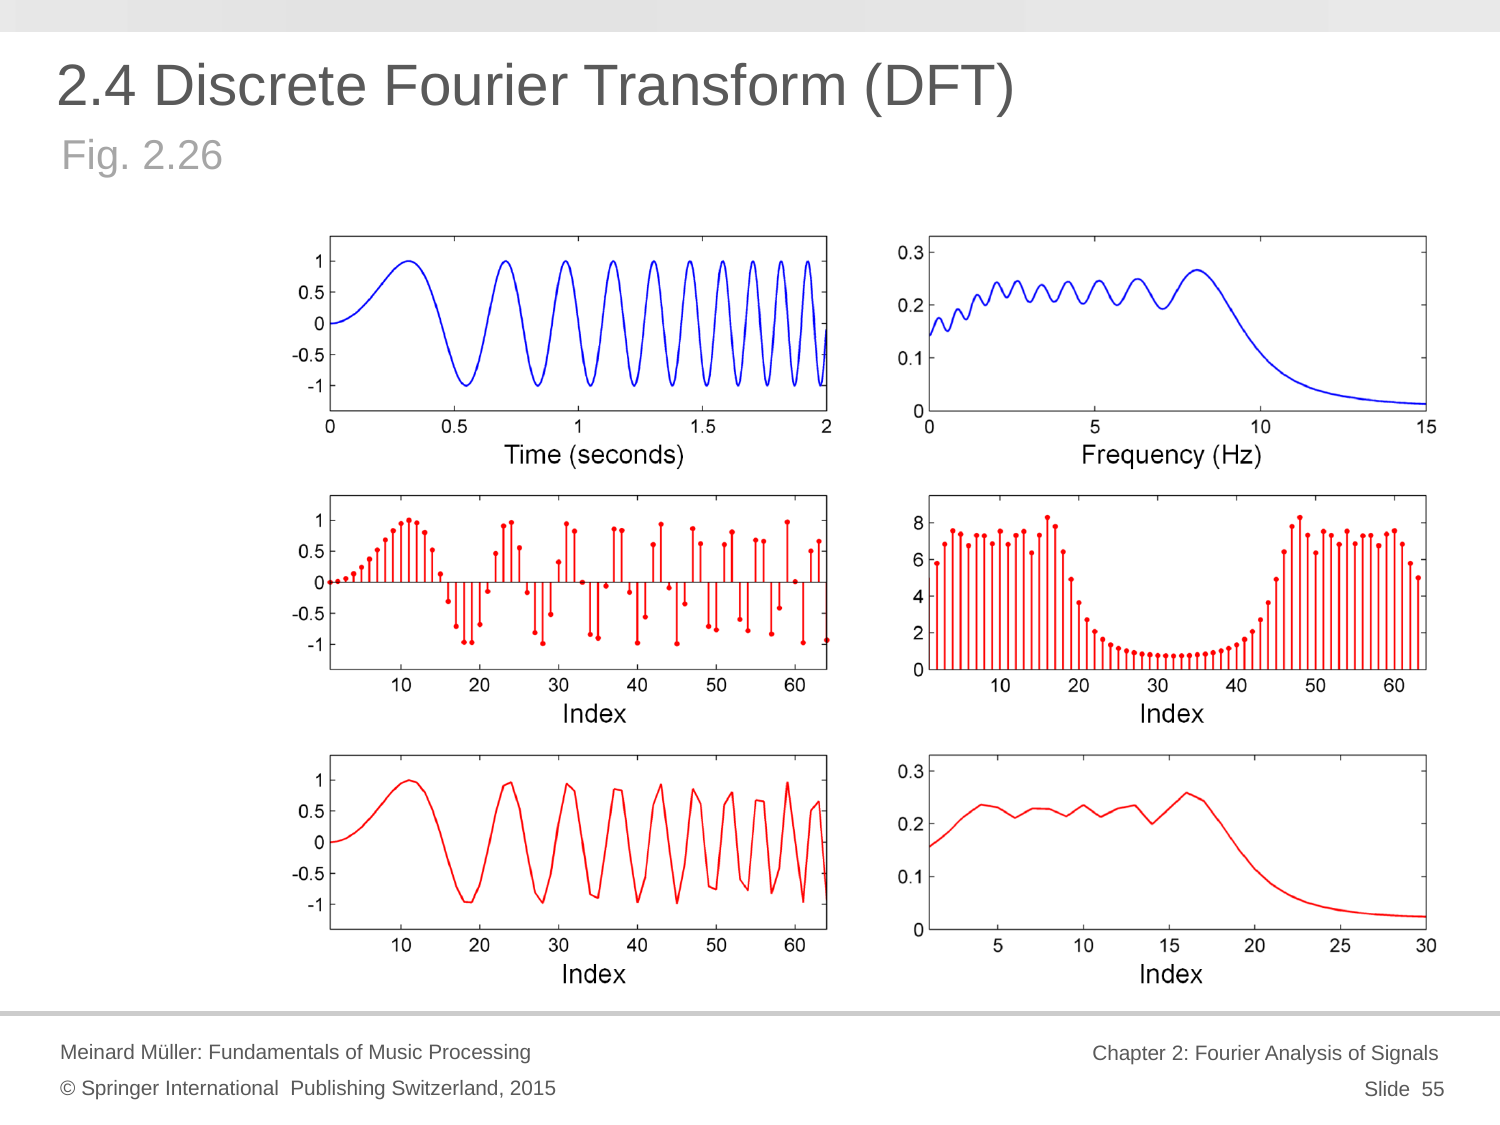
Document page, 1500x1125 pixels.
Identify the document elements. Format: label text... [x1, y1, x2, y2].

list Fig. 2.26 [46, 115, 276, 198]
picture [247, 220, 1487, 1007]
title 2.4 Discrete Fourier Transform (DFT) [40, 39, 1448, 133]
picture [0, 0, 1500, 32]
